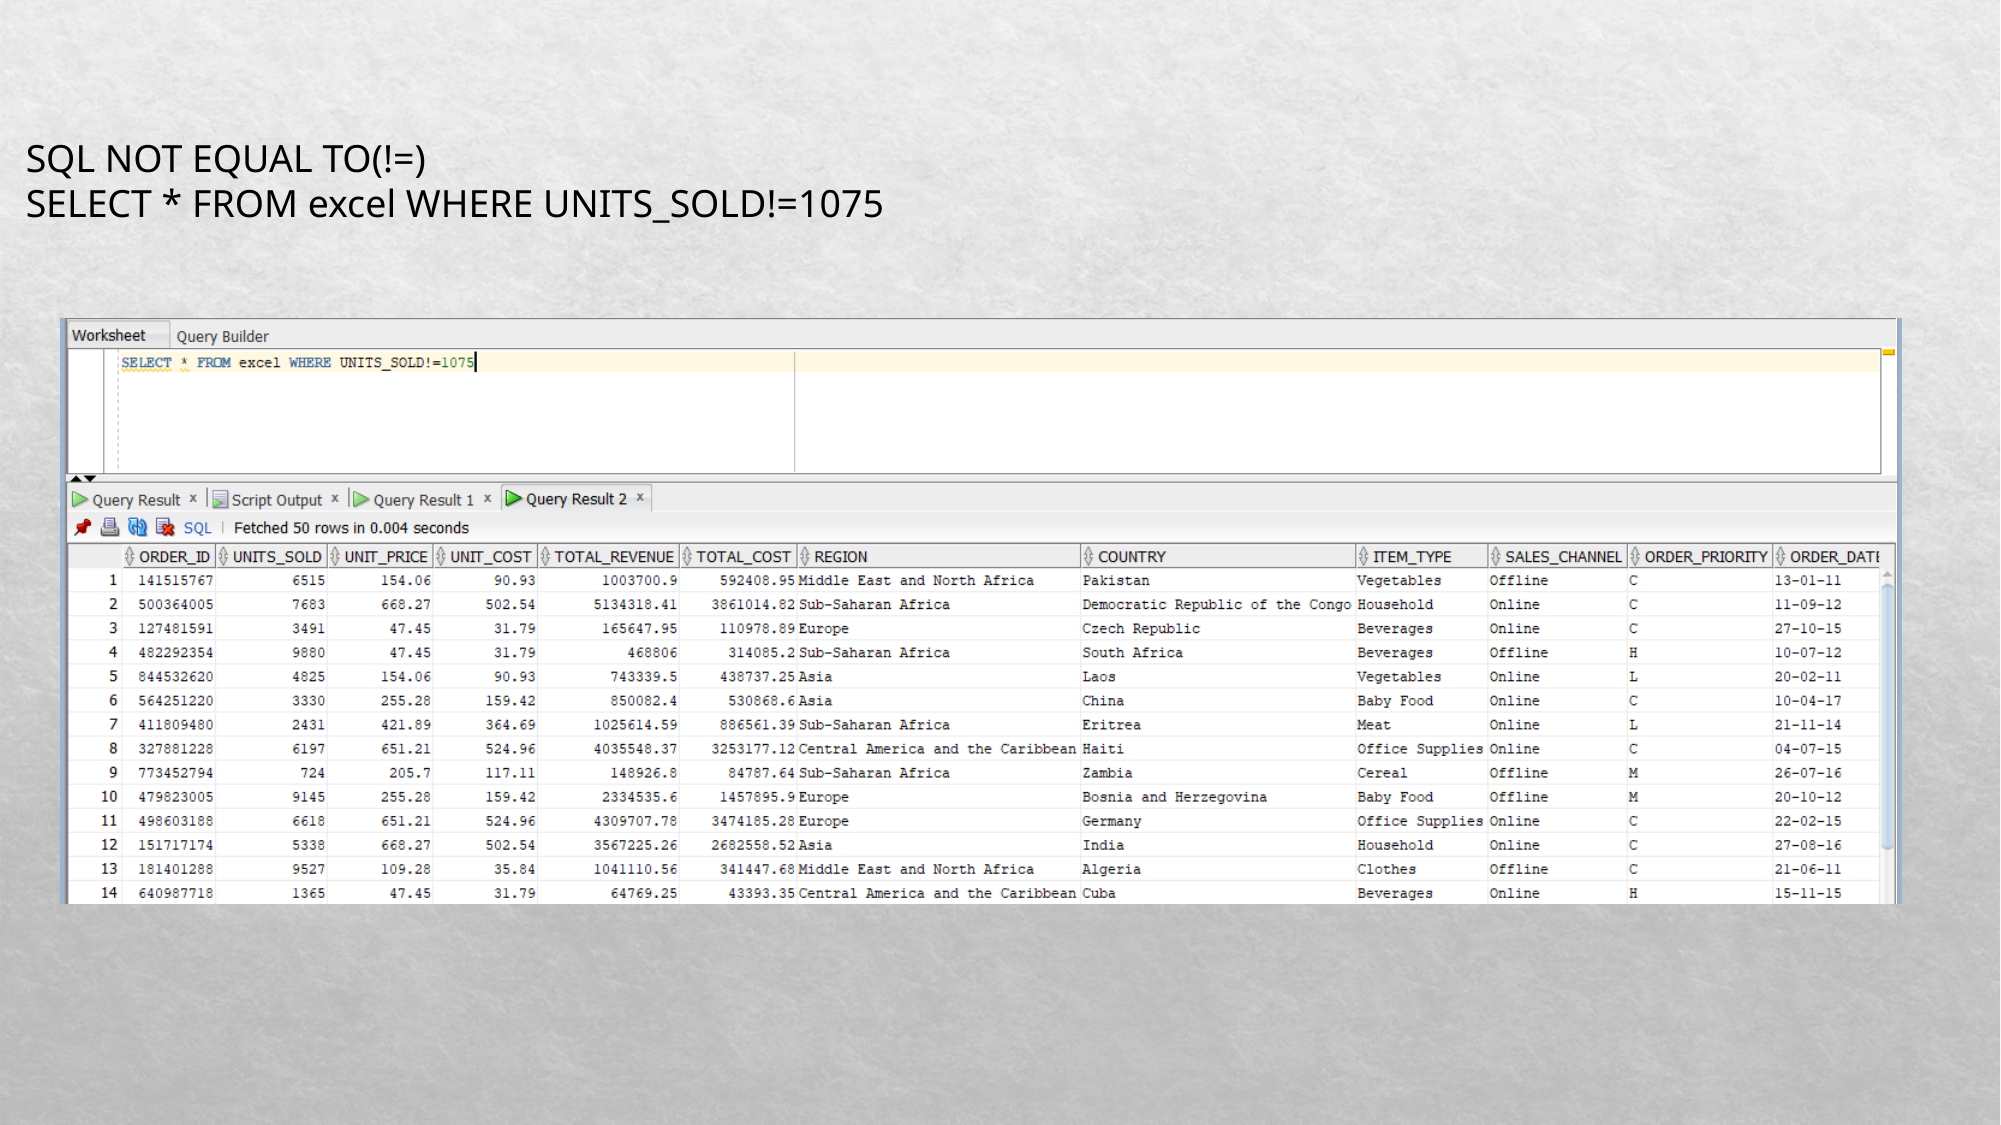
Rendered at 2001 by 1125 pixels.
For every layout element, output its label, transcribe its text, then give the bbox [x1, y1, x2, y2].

text_box SQL NOT EQUAL TO(!=) SELECT * FROM excel WHERE UNITS_SOLD!=1075 [10, 127, 1011, 233]
picture [60, 318, 1903, 904]
